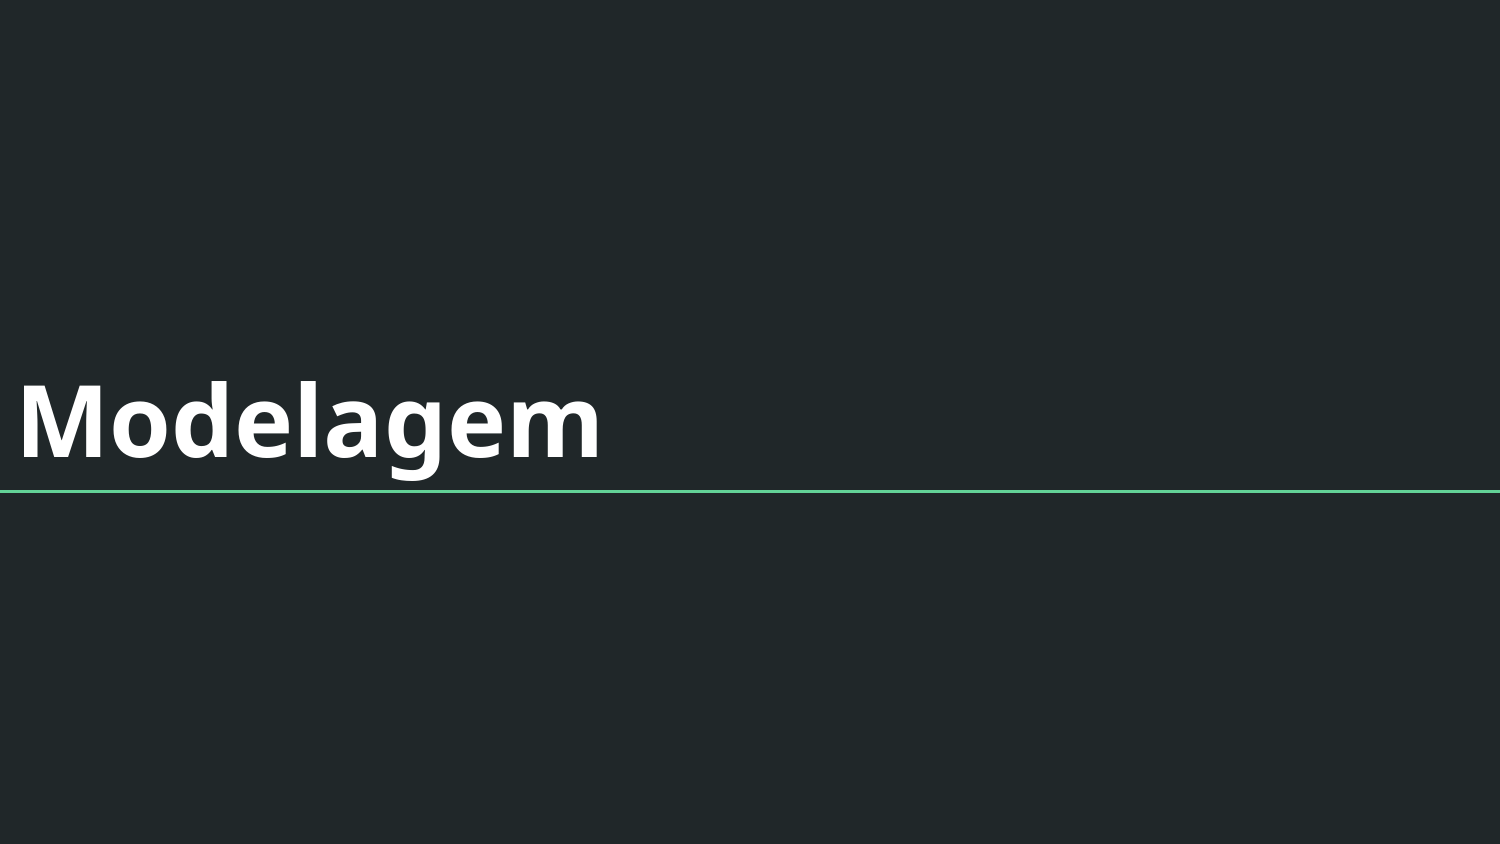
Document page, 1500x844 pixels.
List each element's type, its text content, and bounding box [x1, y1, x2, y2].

title Modelagem [0, 269, 1289, 493]
